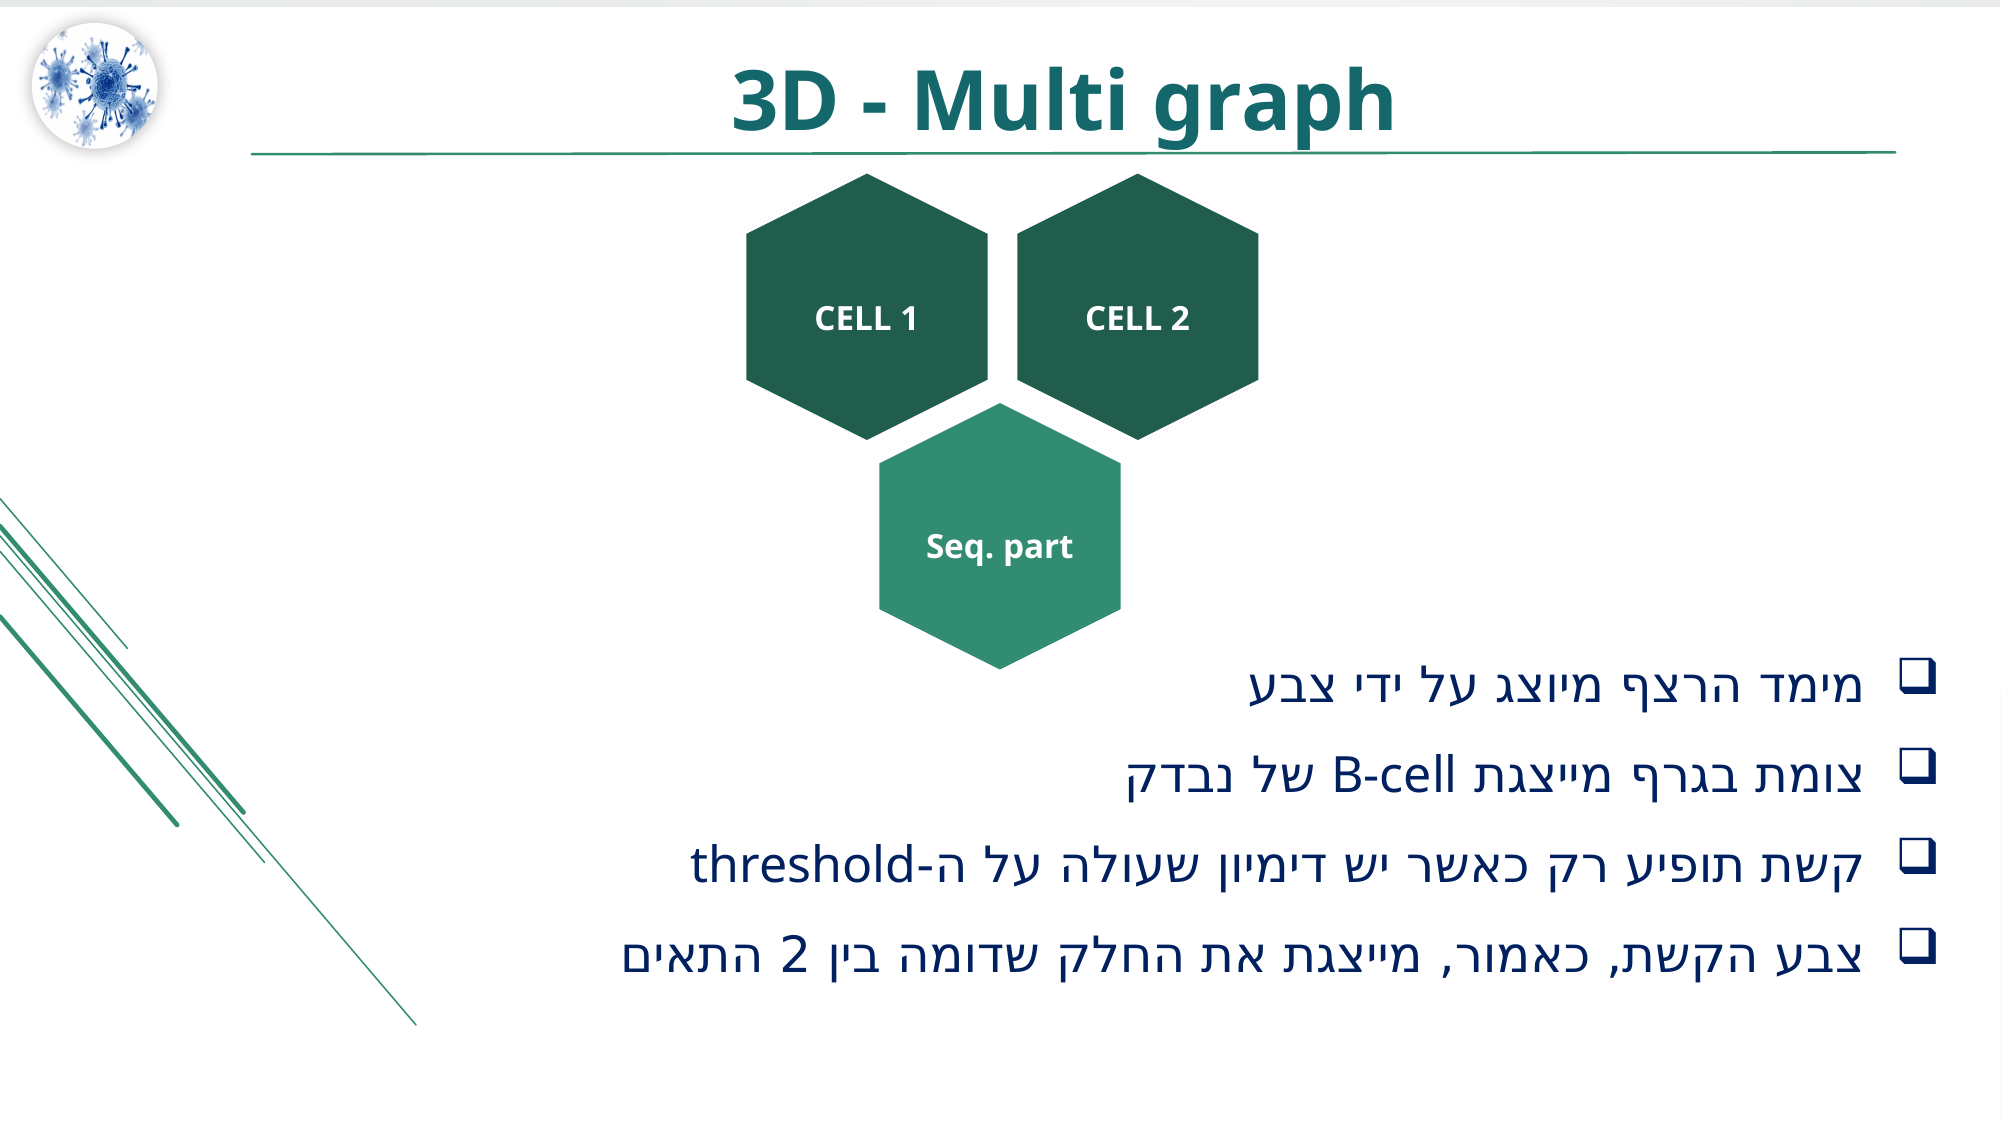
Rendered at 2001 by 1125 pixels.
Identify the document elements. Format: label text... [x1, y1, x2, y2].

text_box Seq. part [879, 517, 1121, 573]
text_box [1015, 172, 1260, 442]
text_box CELL 2 [1017, 289, 1259, 345]
picture [31, 22, 158, 149]
title 3D - Multi graph [243, 33, 1887, 162]
text_box [745, 172, 989, 442]
text_box CELL 1 [746, 289, 988, 345]
text_box [878, 401, 1122, 671]
text_box מימד הרצף מיוצג על ידי צבע צומת בגרף מייצגת B-cell של נבדק קשת תופיע רק כאשר יש דימיון שעולה על ה-threshold צבע הקשת, כאמור, מייצגת את החלק שדומה בין 2 התאים [581, 622, 1941, 983]
